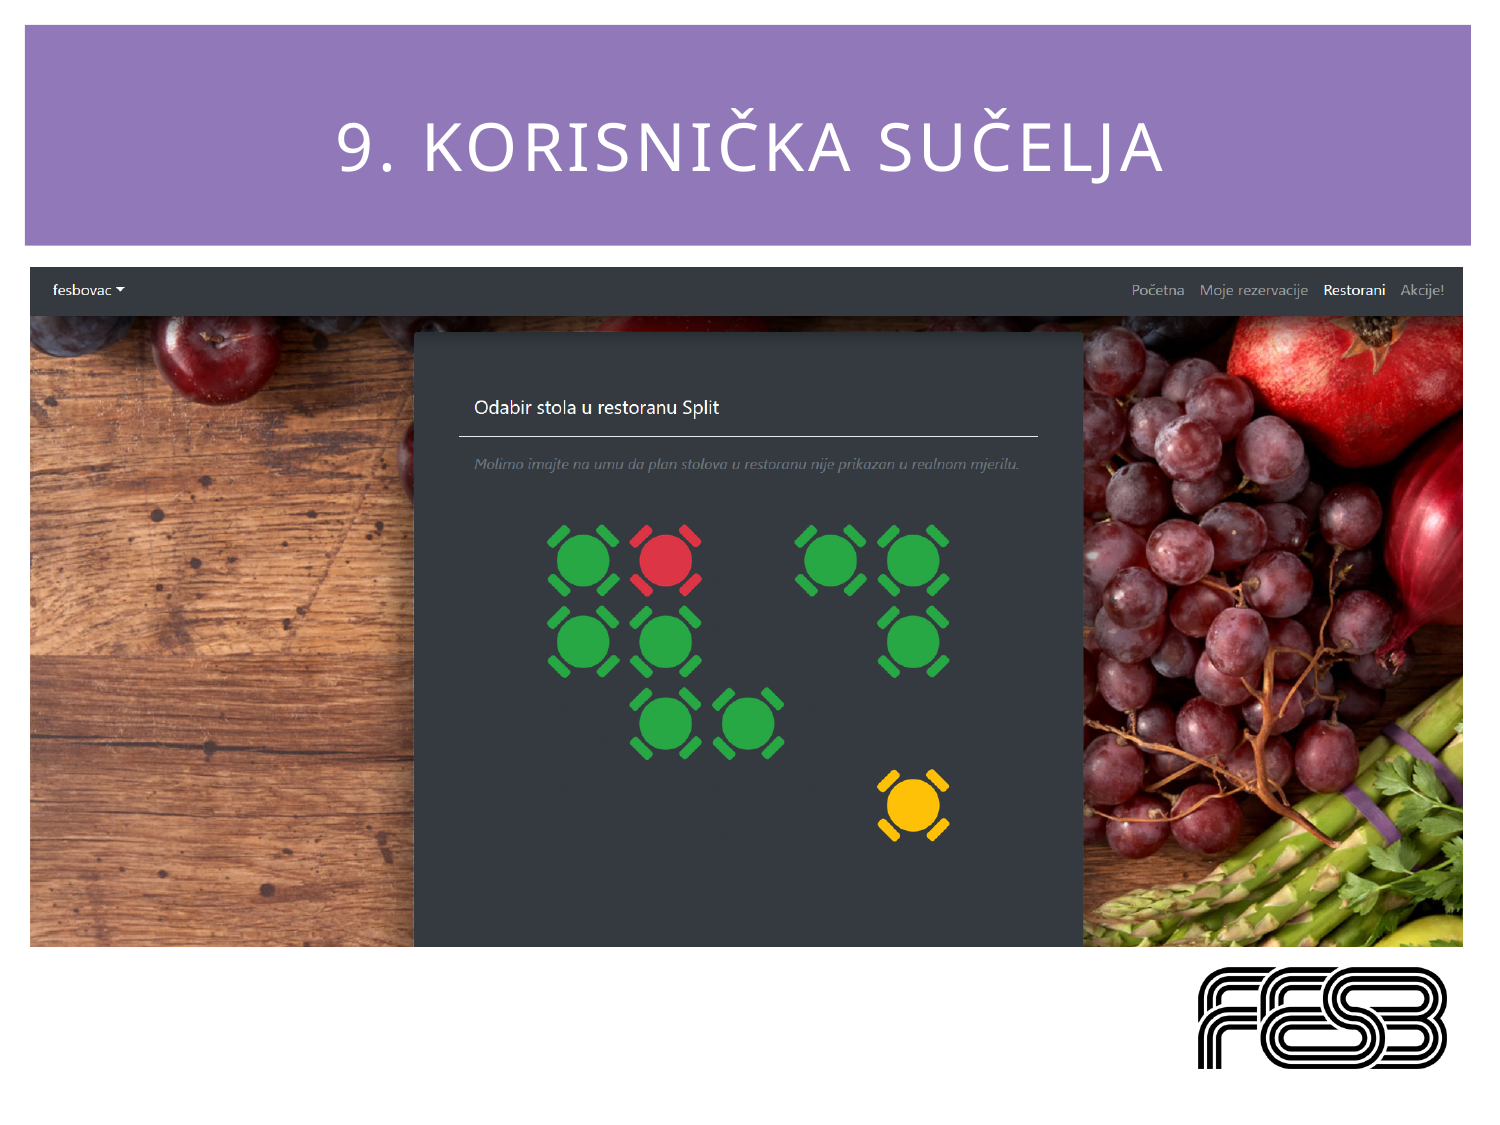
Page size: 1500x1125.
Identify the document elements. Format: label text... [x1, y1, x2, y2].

picture [1198, 966, 1448, 1069]
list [29, 266, 1463, 948]
title 9. KORISNIČKA SUČELJA [62, 58, 1438, 232]
